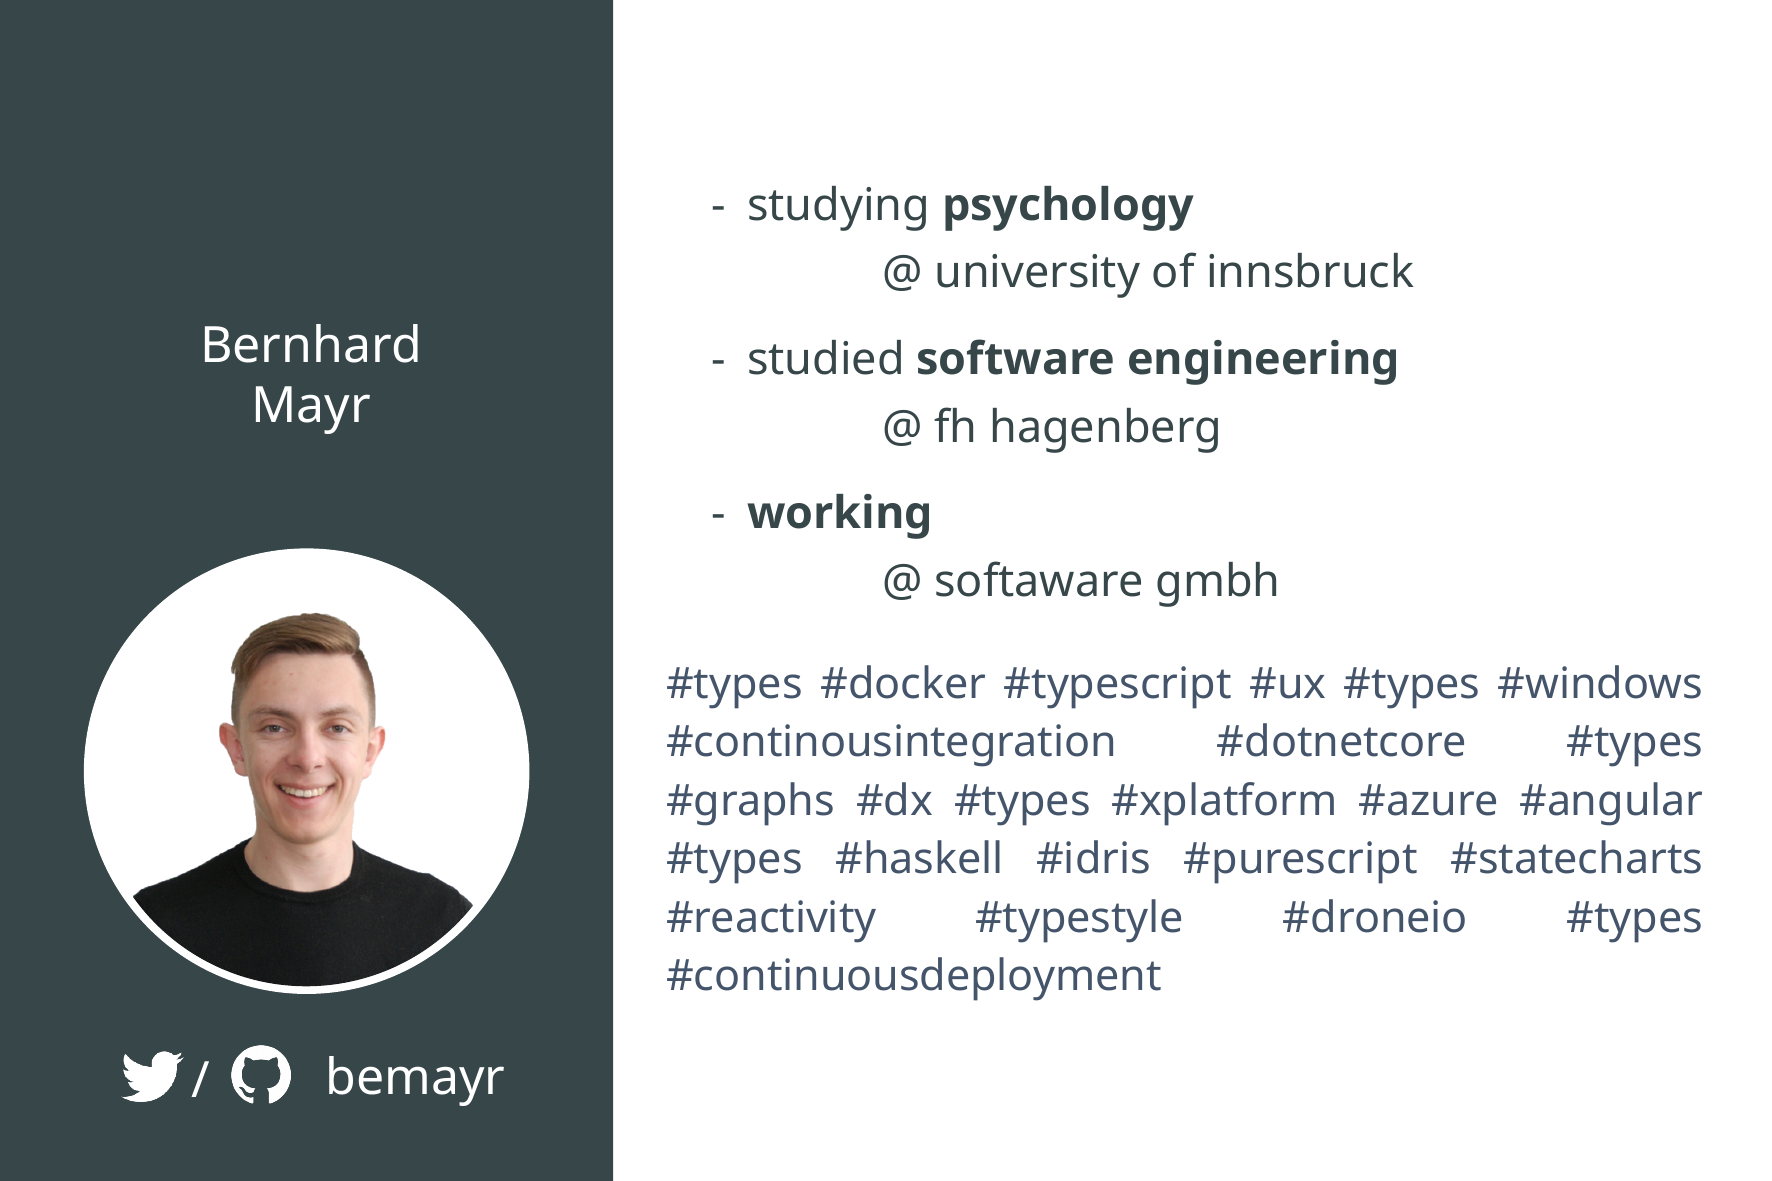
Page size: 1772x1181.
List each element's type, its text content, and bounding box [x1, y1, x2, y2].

text_box [0, 0, 614, 1181]
text_box #types #docker #typescript #ux #types #windows #continousintegration #dotnetcore #types #graphs #dx #types #xplatform #azure #angular #types #haskell #idris #purescript #statecharts #reactivity #typestyle #droneio #types #continuousdeployment [651, 642, 1719, 1013]
text_box Bernhard Mayr [131, 305, 491, 440]
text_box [83, 548, 530, 1115]
list studying psychology @ university of innsbruck studied software engineering @ fh hagenberg working @ softaware gmbh [696, 156, 1674, 620]
